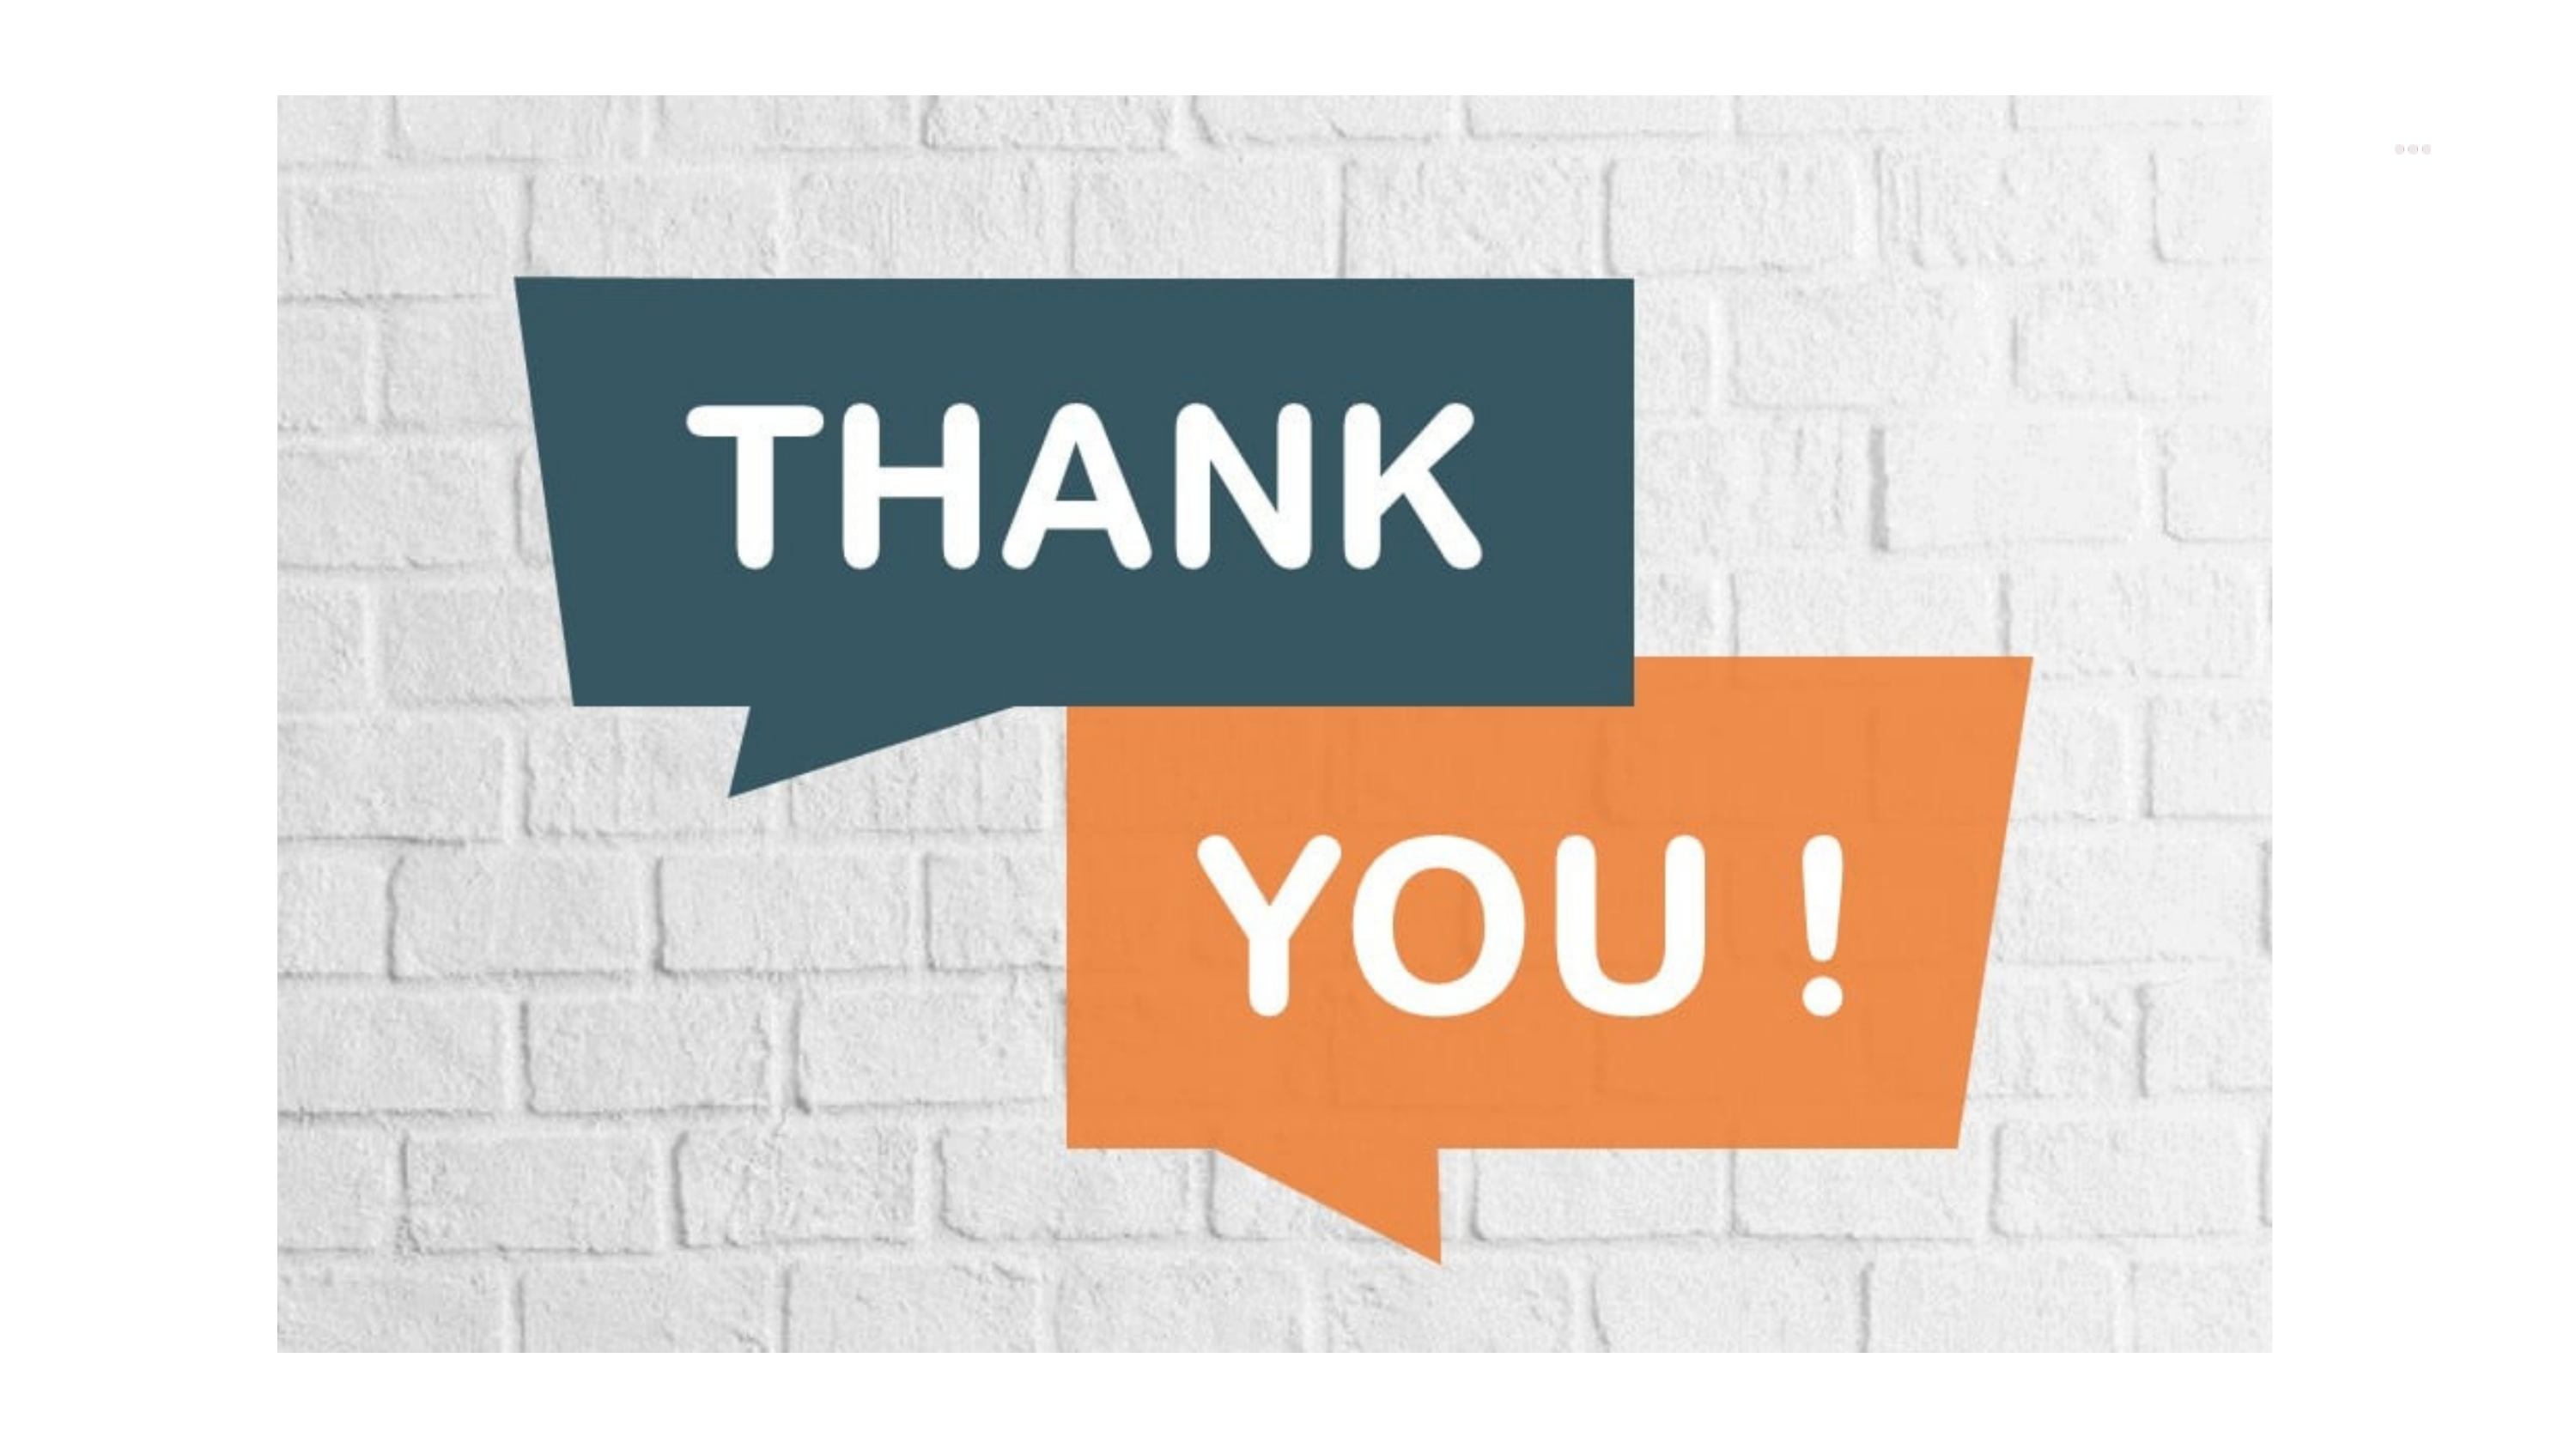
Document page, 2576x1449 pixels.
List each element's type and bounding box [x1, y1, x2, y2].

text_box [2395, 144, 2432, 155]
text_box [277, 95, 2273, 1353]
